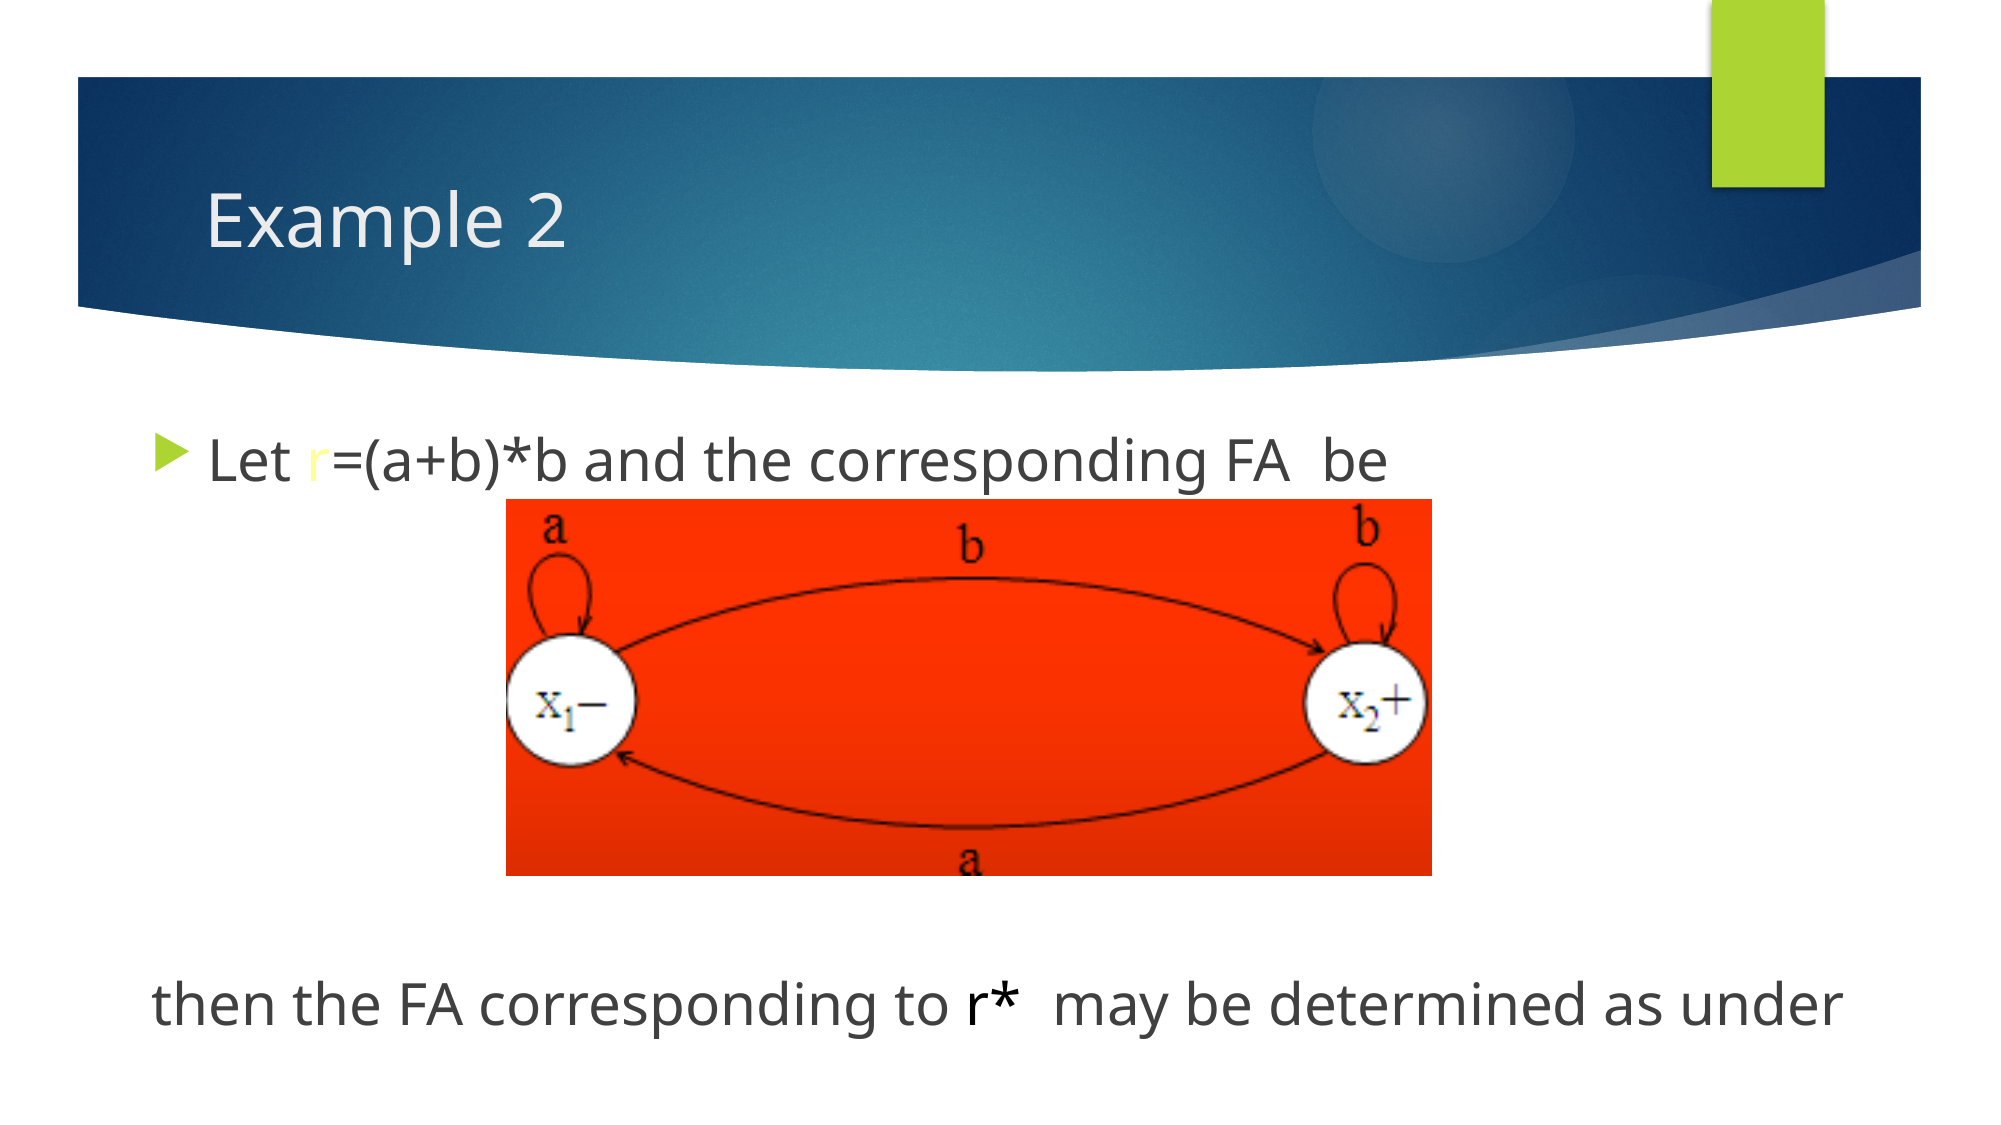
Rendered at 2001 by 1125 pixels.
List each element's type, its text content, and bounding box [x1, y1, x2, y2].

title Example 2 [189, 159, 1627, 276]
picture [506, 499, 1433, 876]
list Let r=(a+b)*b and the corresponding FA be then the FA corresponding to r* may be determined as under [136, 324, 1895, 1090]
